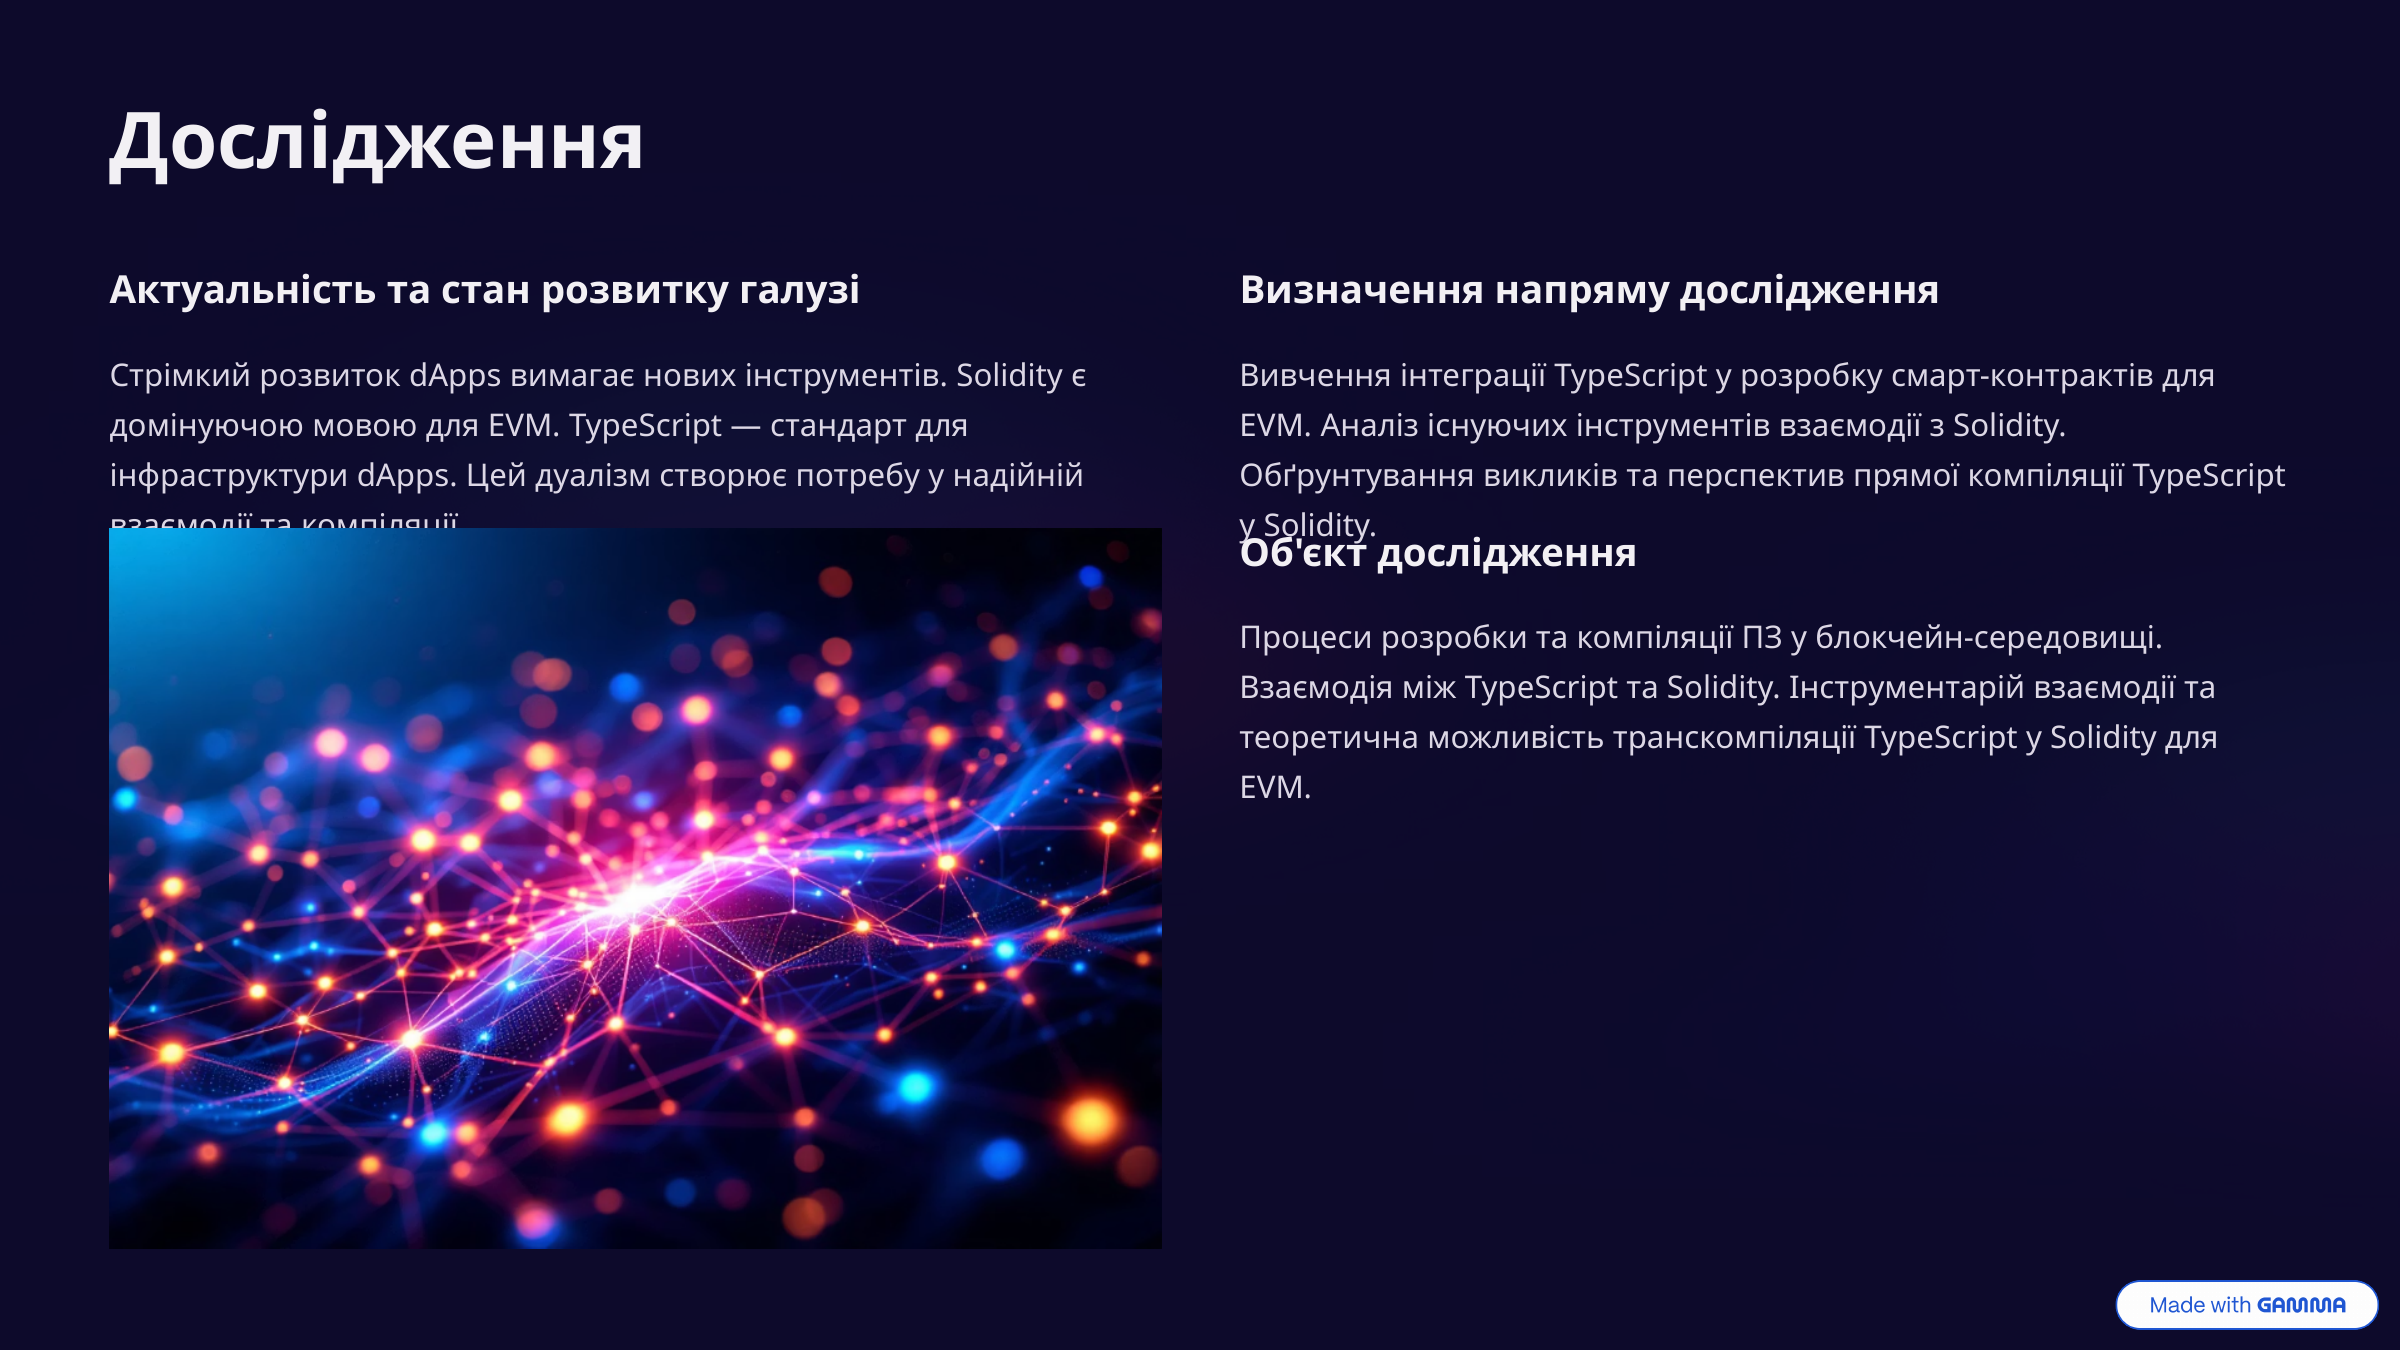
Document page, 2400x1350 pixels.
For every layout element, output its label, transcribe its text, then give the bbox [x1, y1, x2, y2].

text_box Актуальність та стан розвитку галузі [109, 262, 800, 312]
text_box Дослідження [109, 86, 894, 185]
text_box Визначення напряму дослідження [1239, 262, 1883, 312]
picture [2106, 1271, 2389, 1339]
text_box Процеси розробки та компіляції ПЗ у блокчейн-середовищі. Взаємодія між TypeScript та Solidity. Інструментарій взаємодії та теоретична можливість транскомпіляції TypeScript у Solidity для EVM. [1239, 604, 2292, 756]
text_box Об'єкт дослідження [1239, 524, 1632, 574]
picture [109, 528, 1162, 1249]
text_box Стрімкий розвиток dApps вимагає нових інструментів. Solidity є домінуючою мовою для EVM. TypeScript — стандарт для інфраструктури dApps. Цей дуалізм створює потребу у надійній взаємодії та компіляції. [109, 342, 1162, 494]
text_box Вивчення інтеграції TypeScript у розробку смарт-контрактів для EVM. Аналіз існуючих інструментів взаємодії з Solidity. Обґрунтування викликів та перспектив прямої компіляції TypeScript у Solidity. [1239, 342, 2292, 494]
